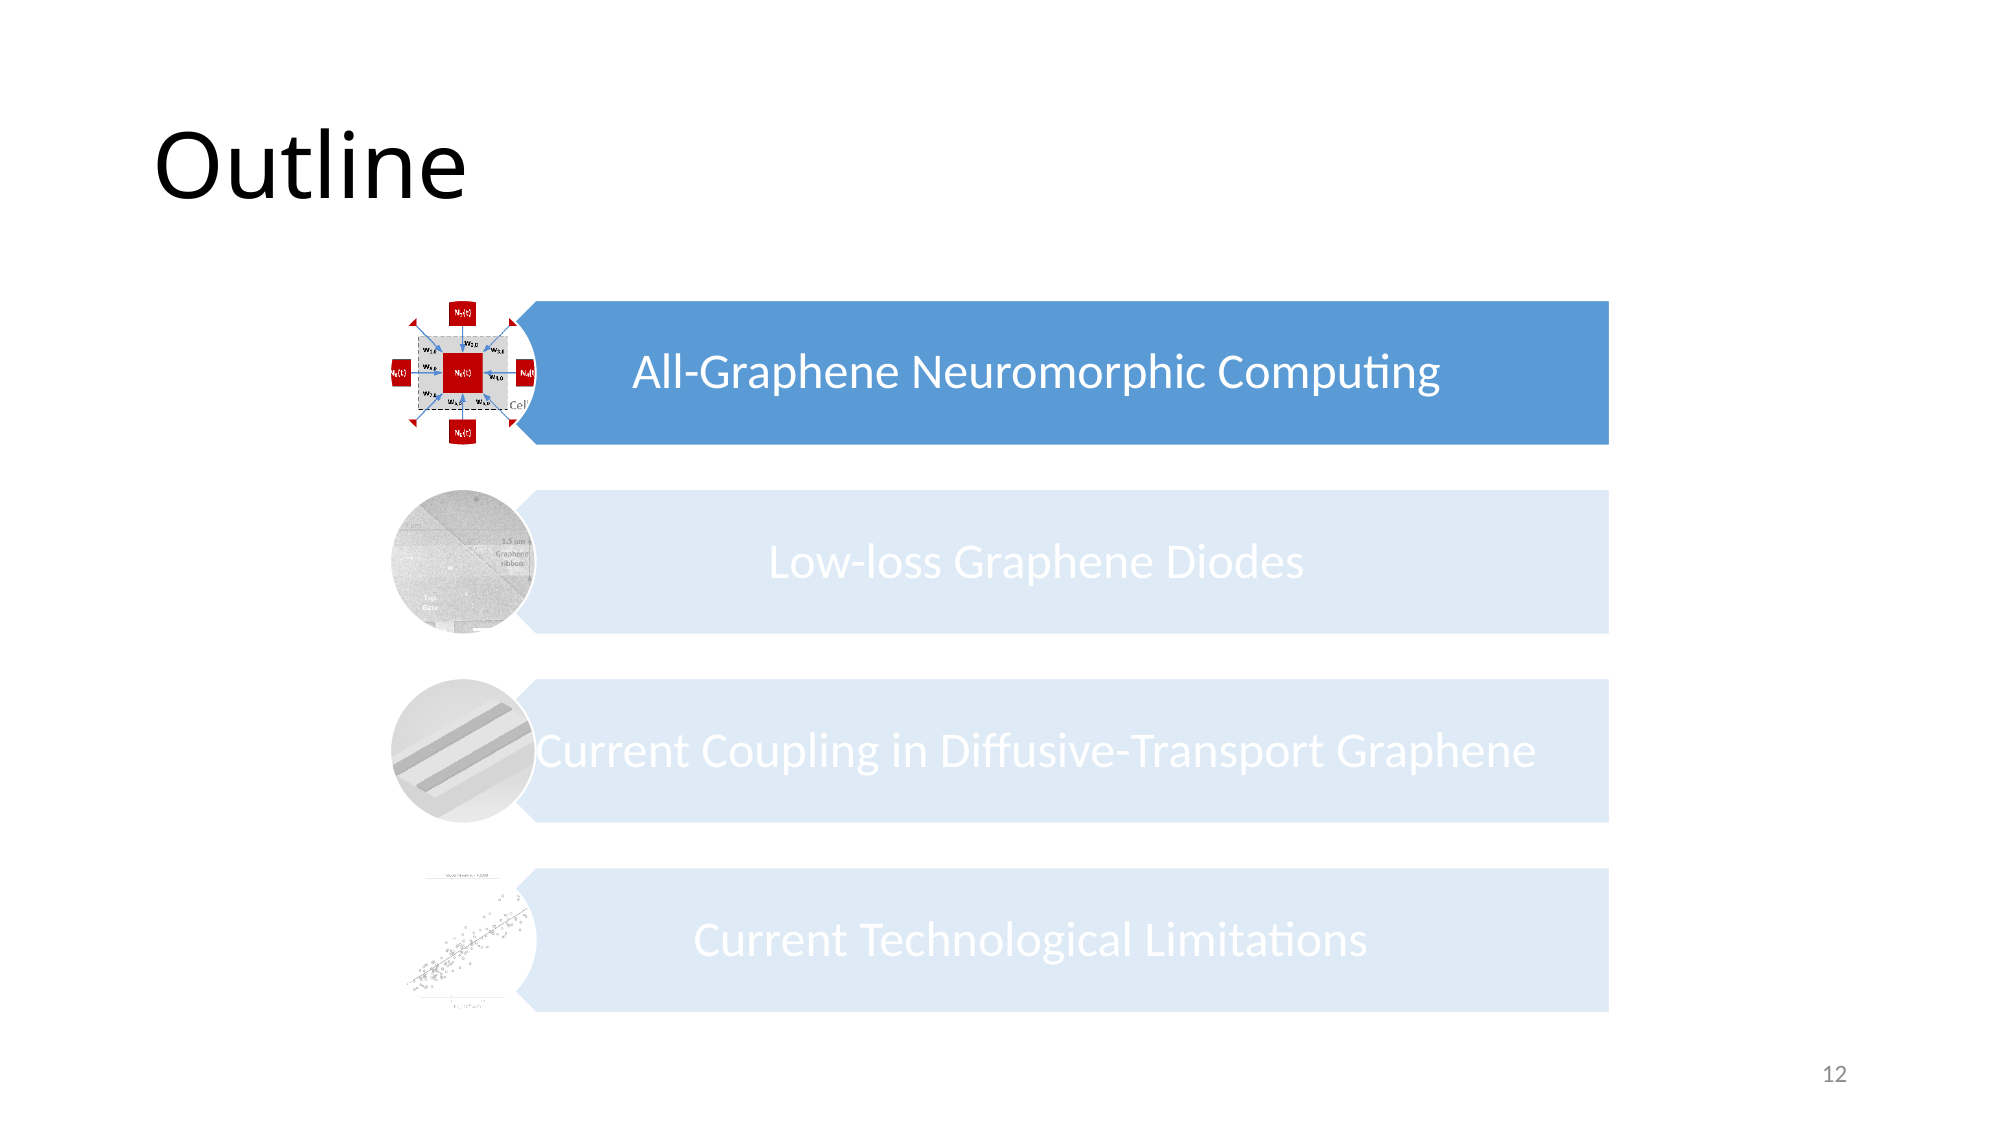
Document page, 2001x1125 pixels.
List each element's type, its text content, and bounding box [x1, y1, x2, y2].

title Outline [137, 59, 1863, 278]
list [137, 299, 1863, 1014]
slide_number 12 [1412, 1042, 1863, 1103]
